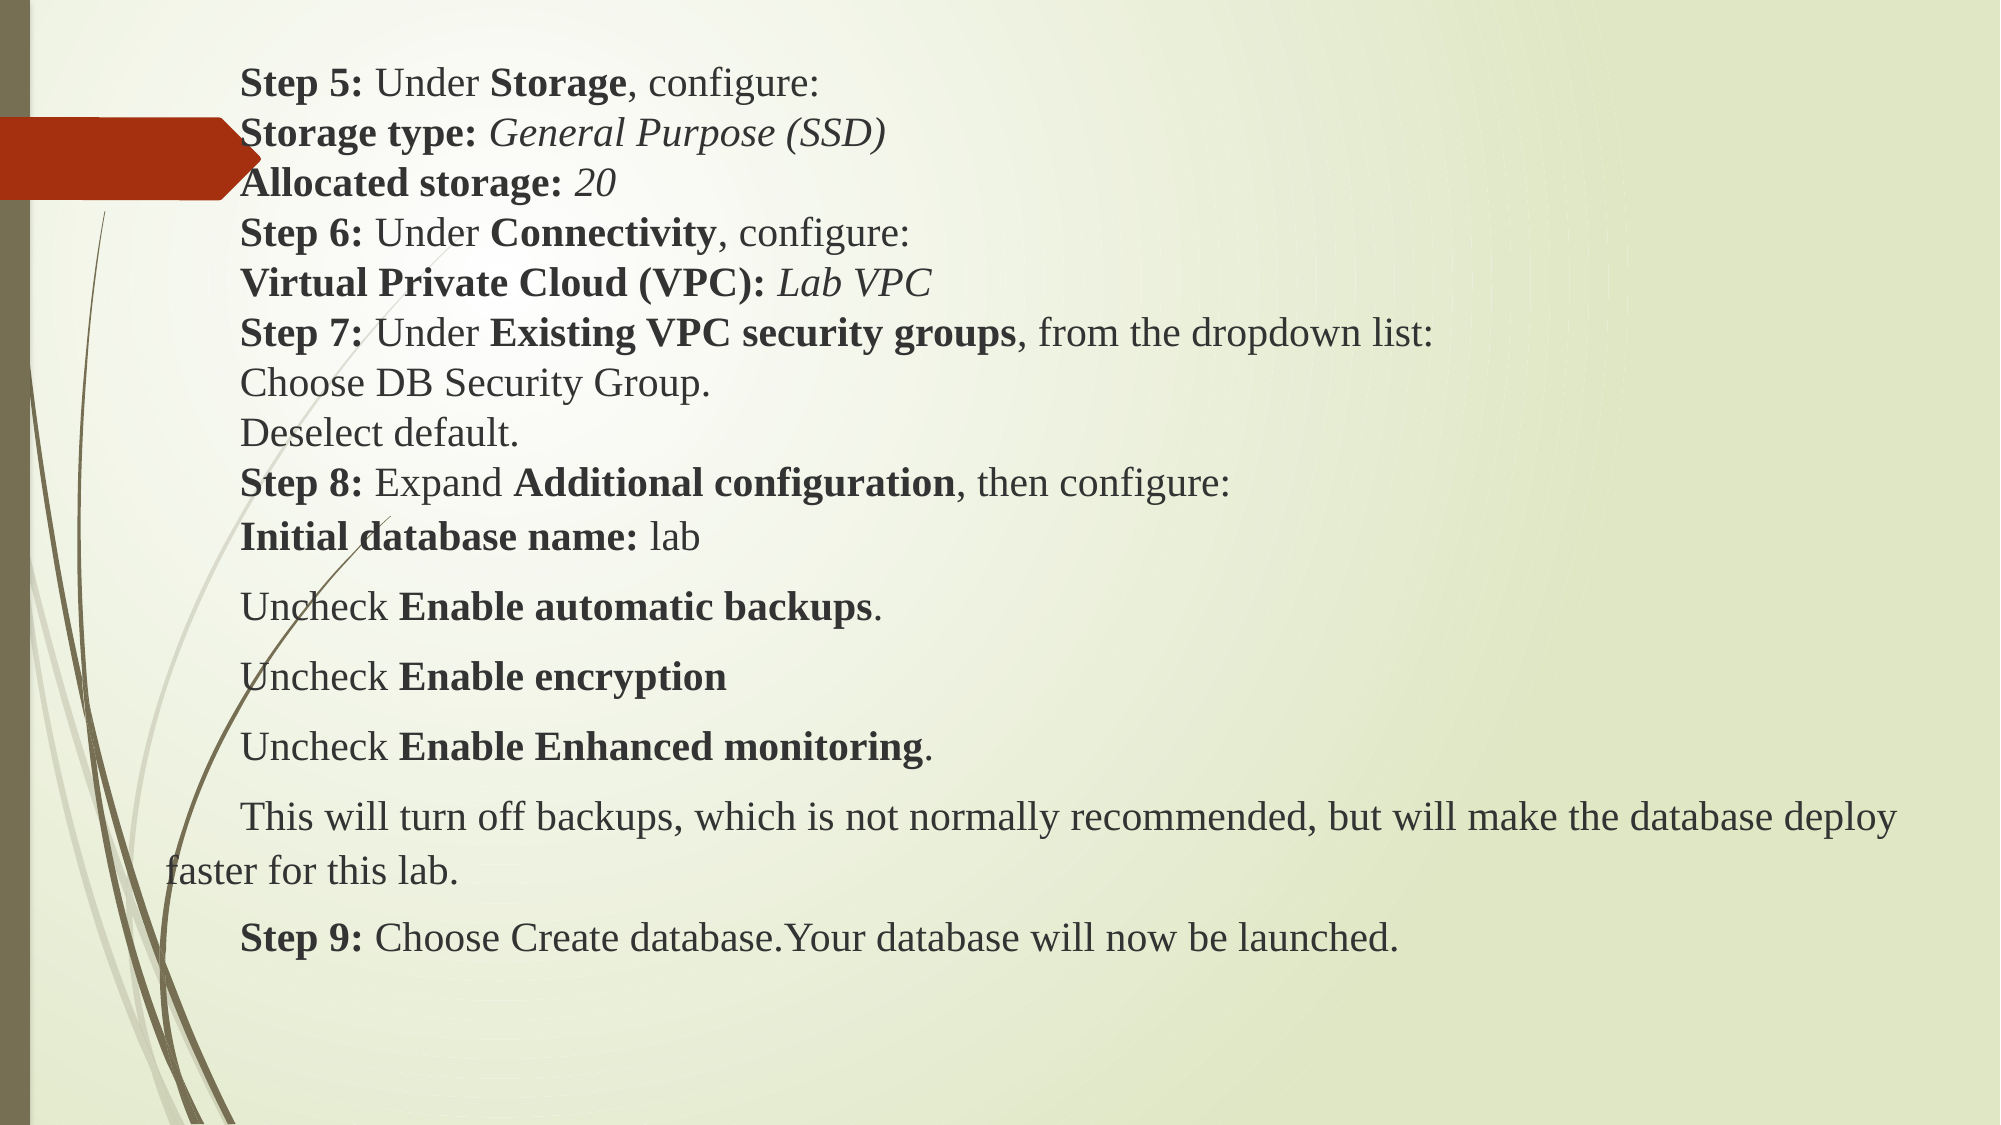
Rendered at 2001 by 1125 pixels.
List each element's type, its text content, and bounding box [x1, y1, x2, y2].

text_box Step 5: Under Storage, configure: Storage type: General Purpose (SSD) Allocated storage: 20 Step 6: Under Connectivity, configure: Virtual Private Cloud (VPC): Lab VPC Step 7: Under Existing VPC security groups, from the dropdown list: Choose DB Security Group. Deselect default. Step 8: Expand Additional configuration, then configure: Initial database name: lab Uncheck Enable automatic backups. Uncheck Enable encryption Uncheck Enable Enhanced monitoring. This will turn off backups, which is not normally recommended, but will make the database deploy faster for this lab. Step 9: Choose Create database.Your database will now be launched. [150, 47, 1941, 1017]
